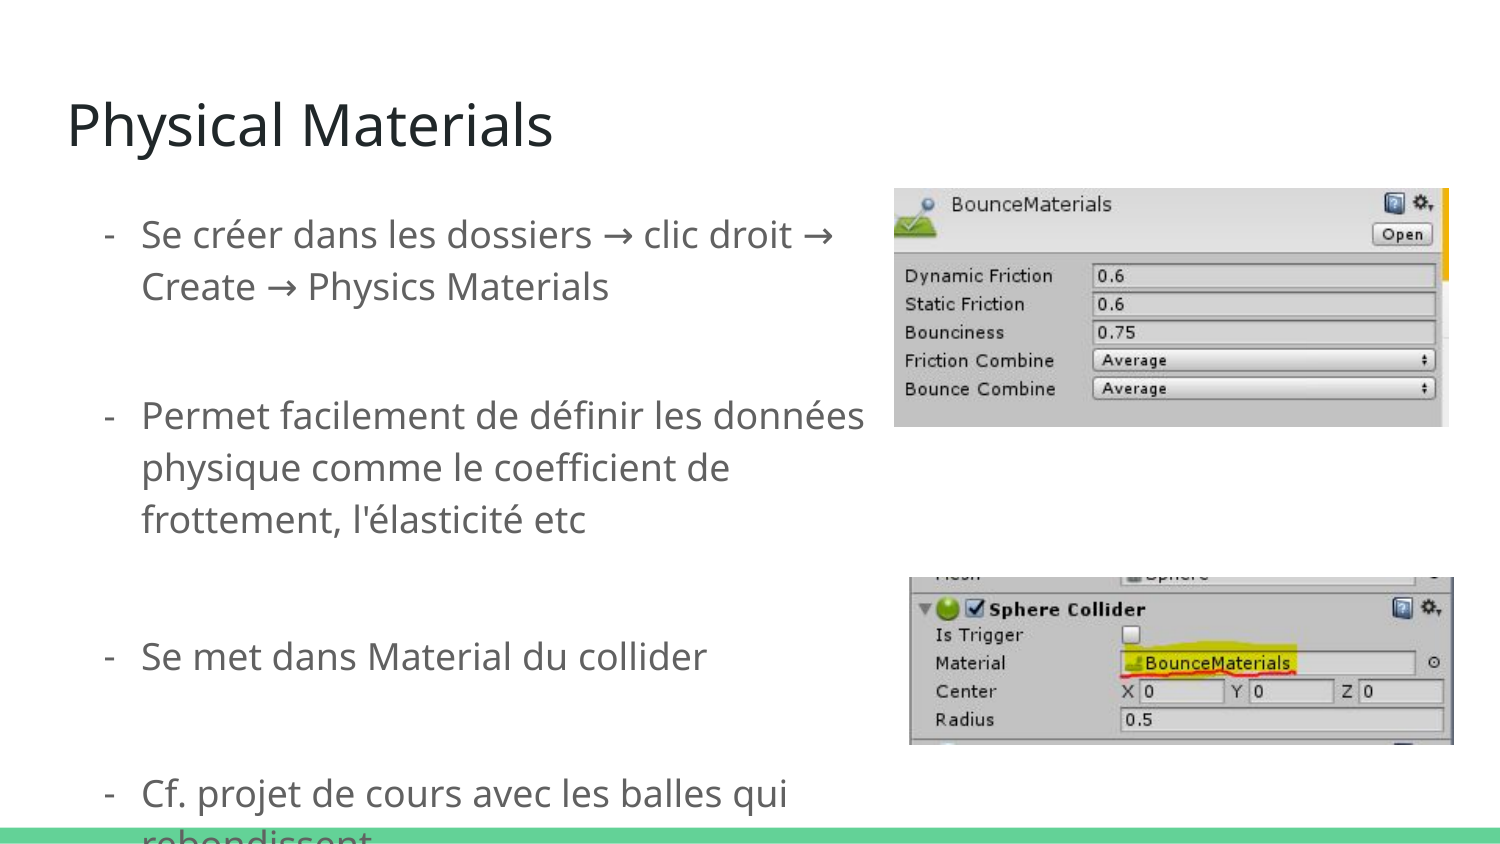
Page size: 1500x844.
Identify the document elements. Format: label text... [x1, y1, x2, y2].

picture [893, 188, 1450, 427]
picture [909, 576, 1454, 745]
title Physical Materials [51, 72, 1449, 167]
list Se créer dans les dossiers → clic droit → Create → Physics Materials Permet facilement de définir les données physique comme le coefficient de frottement, l'élasticité etc Se met dans Material du collider Cf. projet de cours avec les balles qui rebondissent [51, 189, 889, 750]
